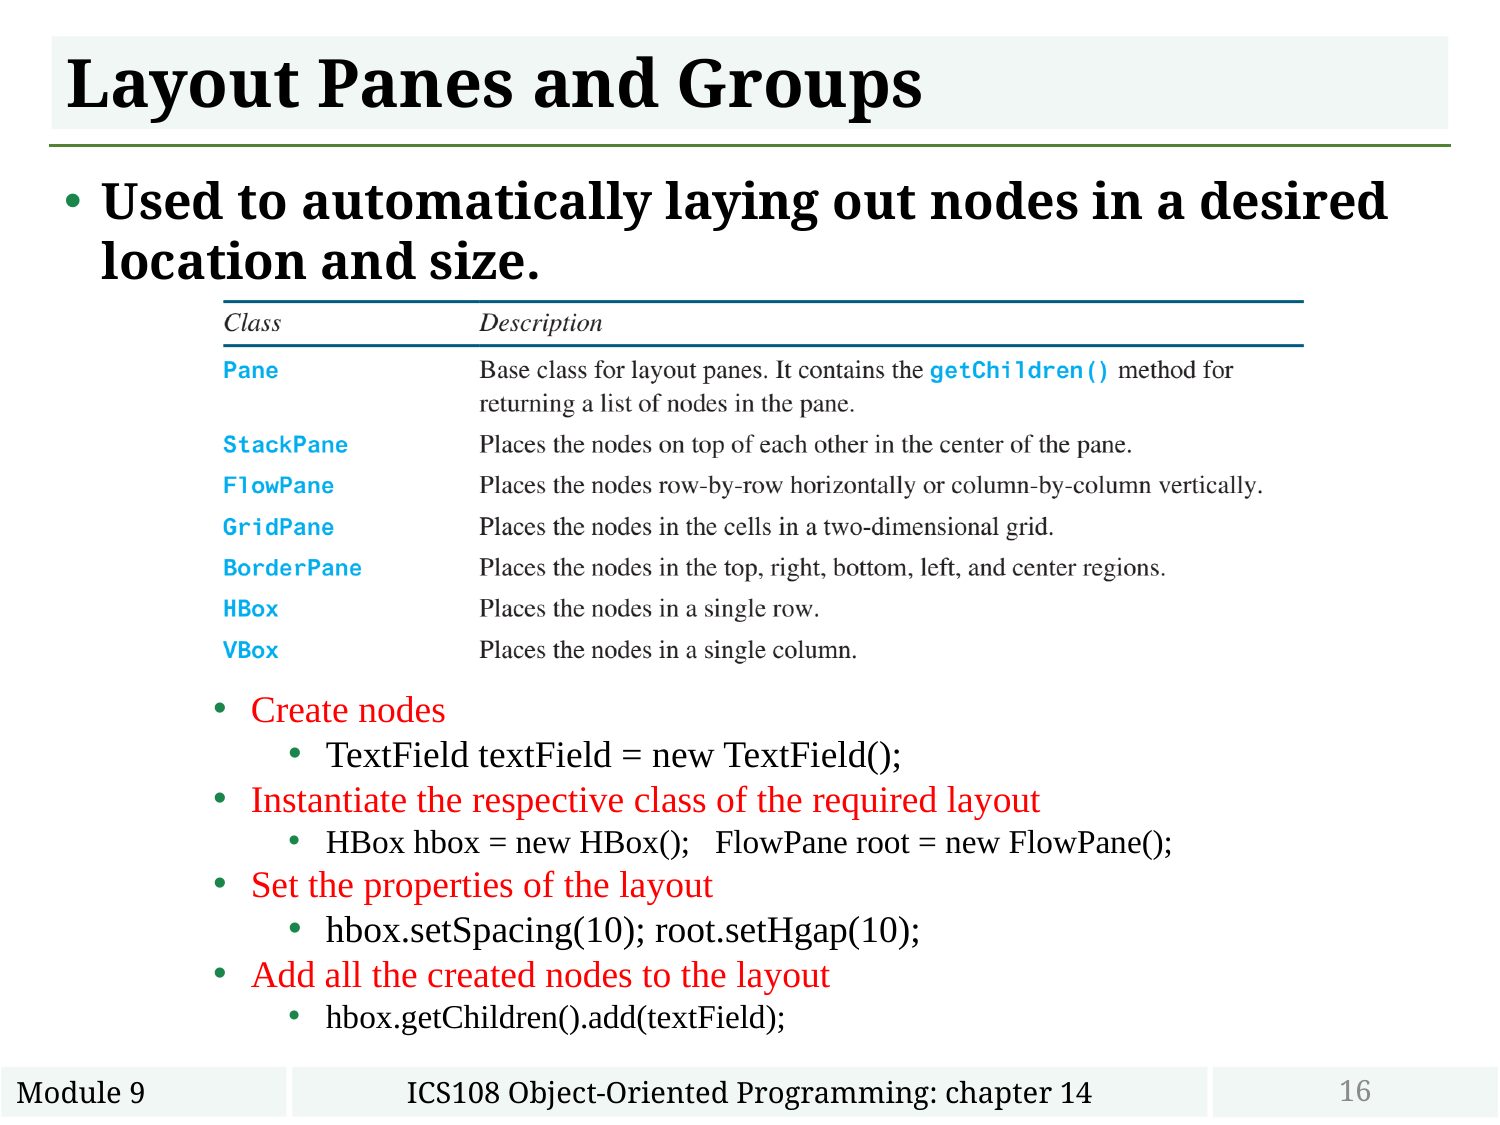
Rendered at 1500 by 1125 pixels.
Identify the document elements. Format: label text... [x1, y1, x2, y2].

picture [213, 288, 1310, 678]
slide_number 16 [1212, 1066, 1498, 1118]
list Used to automatically laying out nodes in a desired location and size. [49, 162, 1451, 1060]
title Layout Panes and Groups [51, 36, 1449, 130]
text_box Create nodes TextField textField = new TextField(); Instantiate the respective class of the required layout HBox hbox = new HBox(); FlowPane root = new FlowPane(); Set the properties of the layout hbox.setSpacing(10); root.setHgap(10); Add all the created nodes to the layout hbox.getChildren().add(textField); [198, 677, 1389, 1060]
